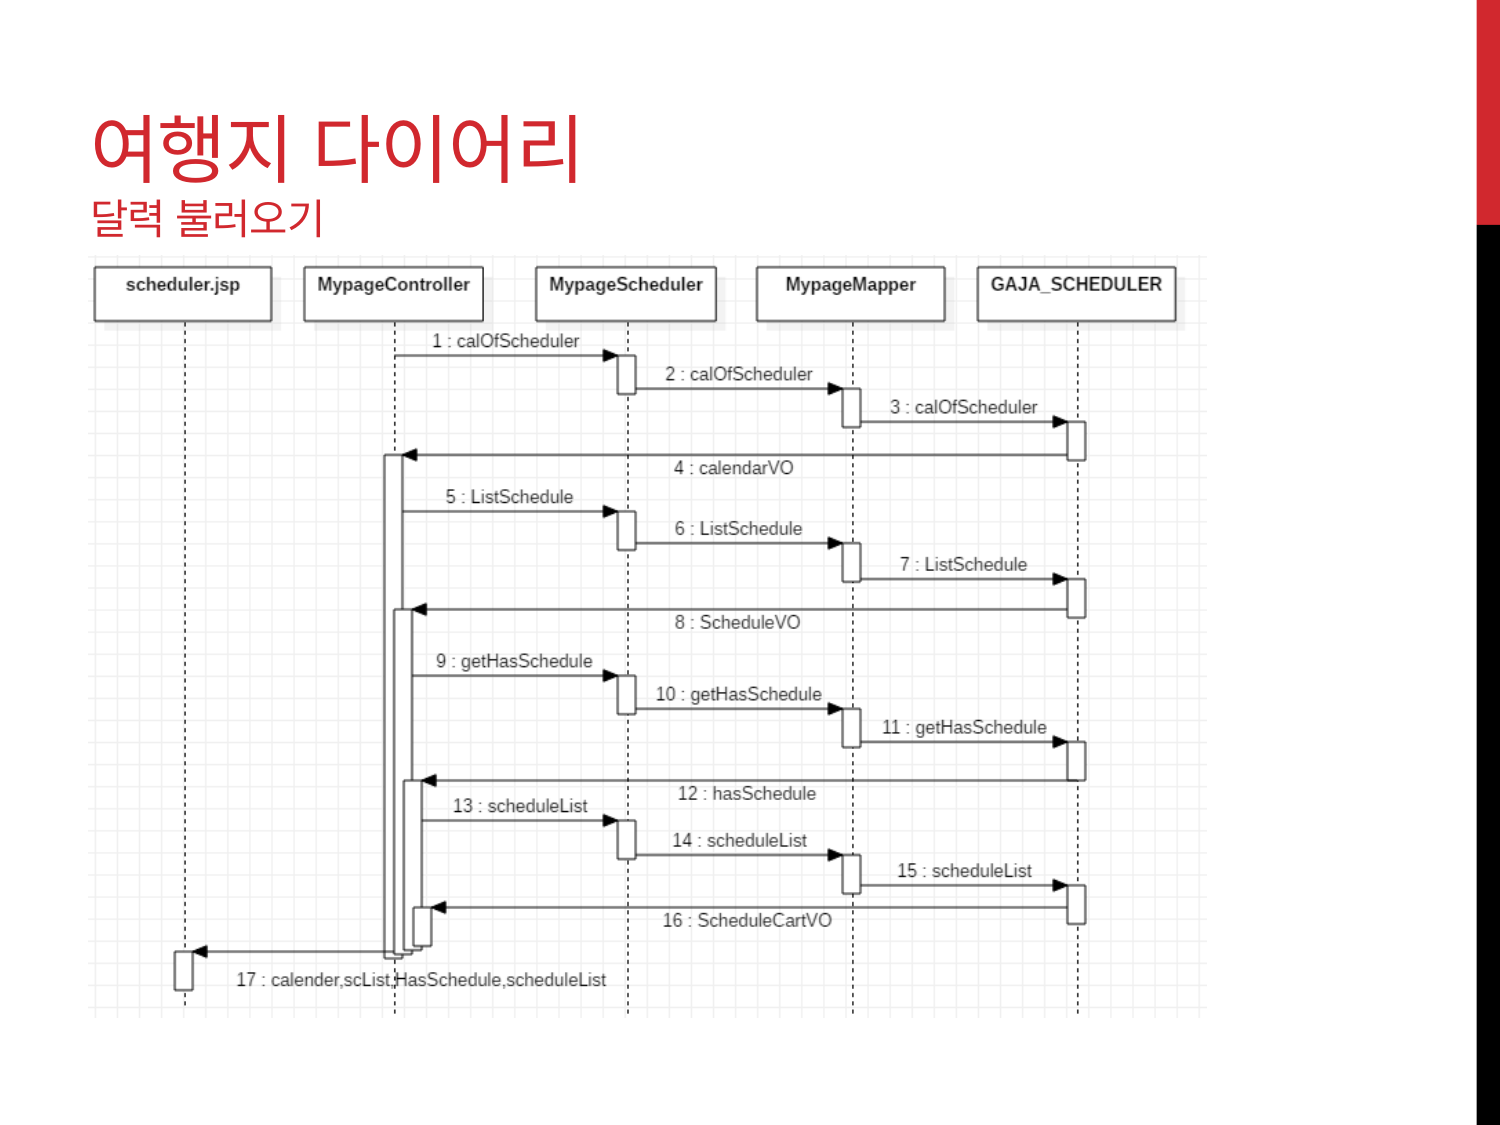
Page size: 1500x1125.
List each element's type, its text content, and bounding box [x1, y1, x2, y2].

picture [87, 254, 1207, 1019]
title 여행지 다이어리 달력 불러오기 [75, 25, 1025, 250]
